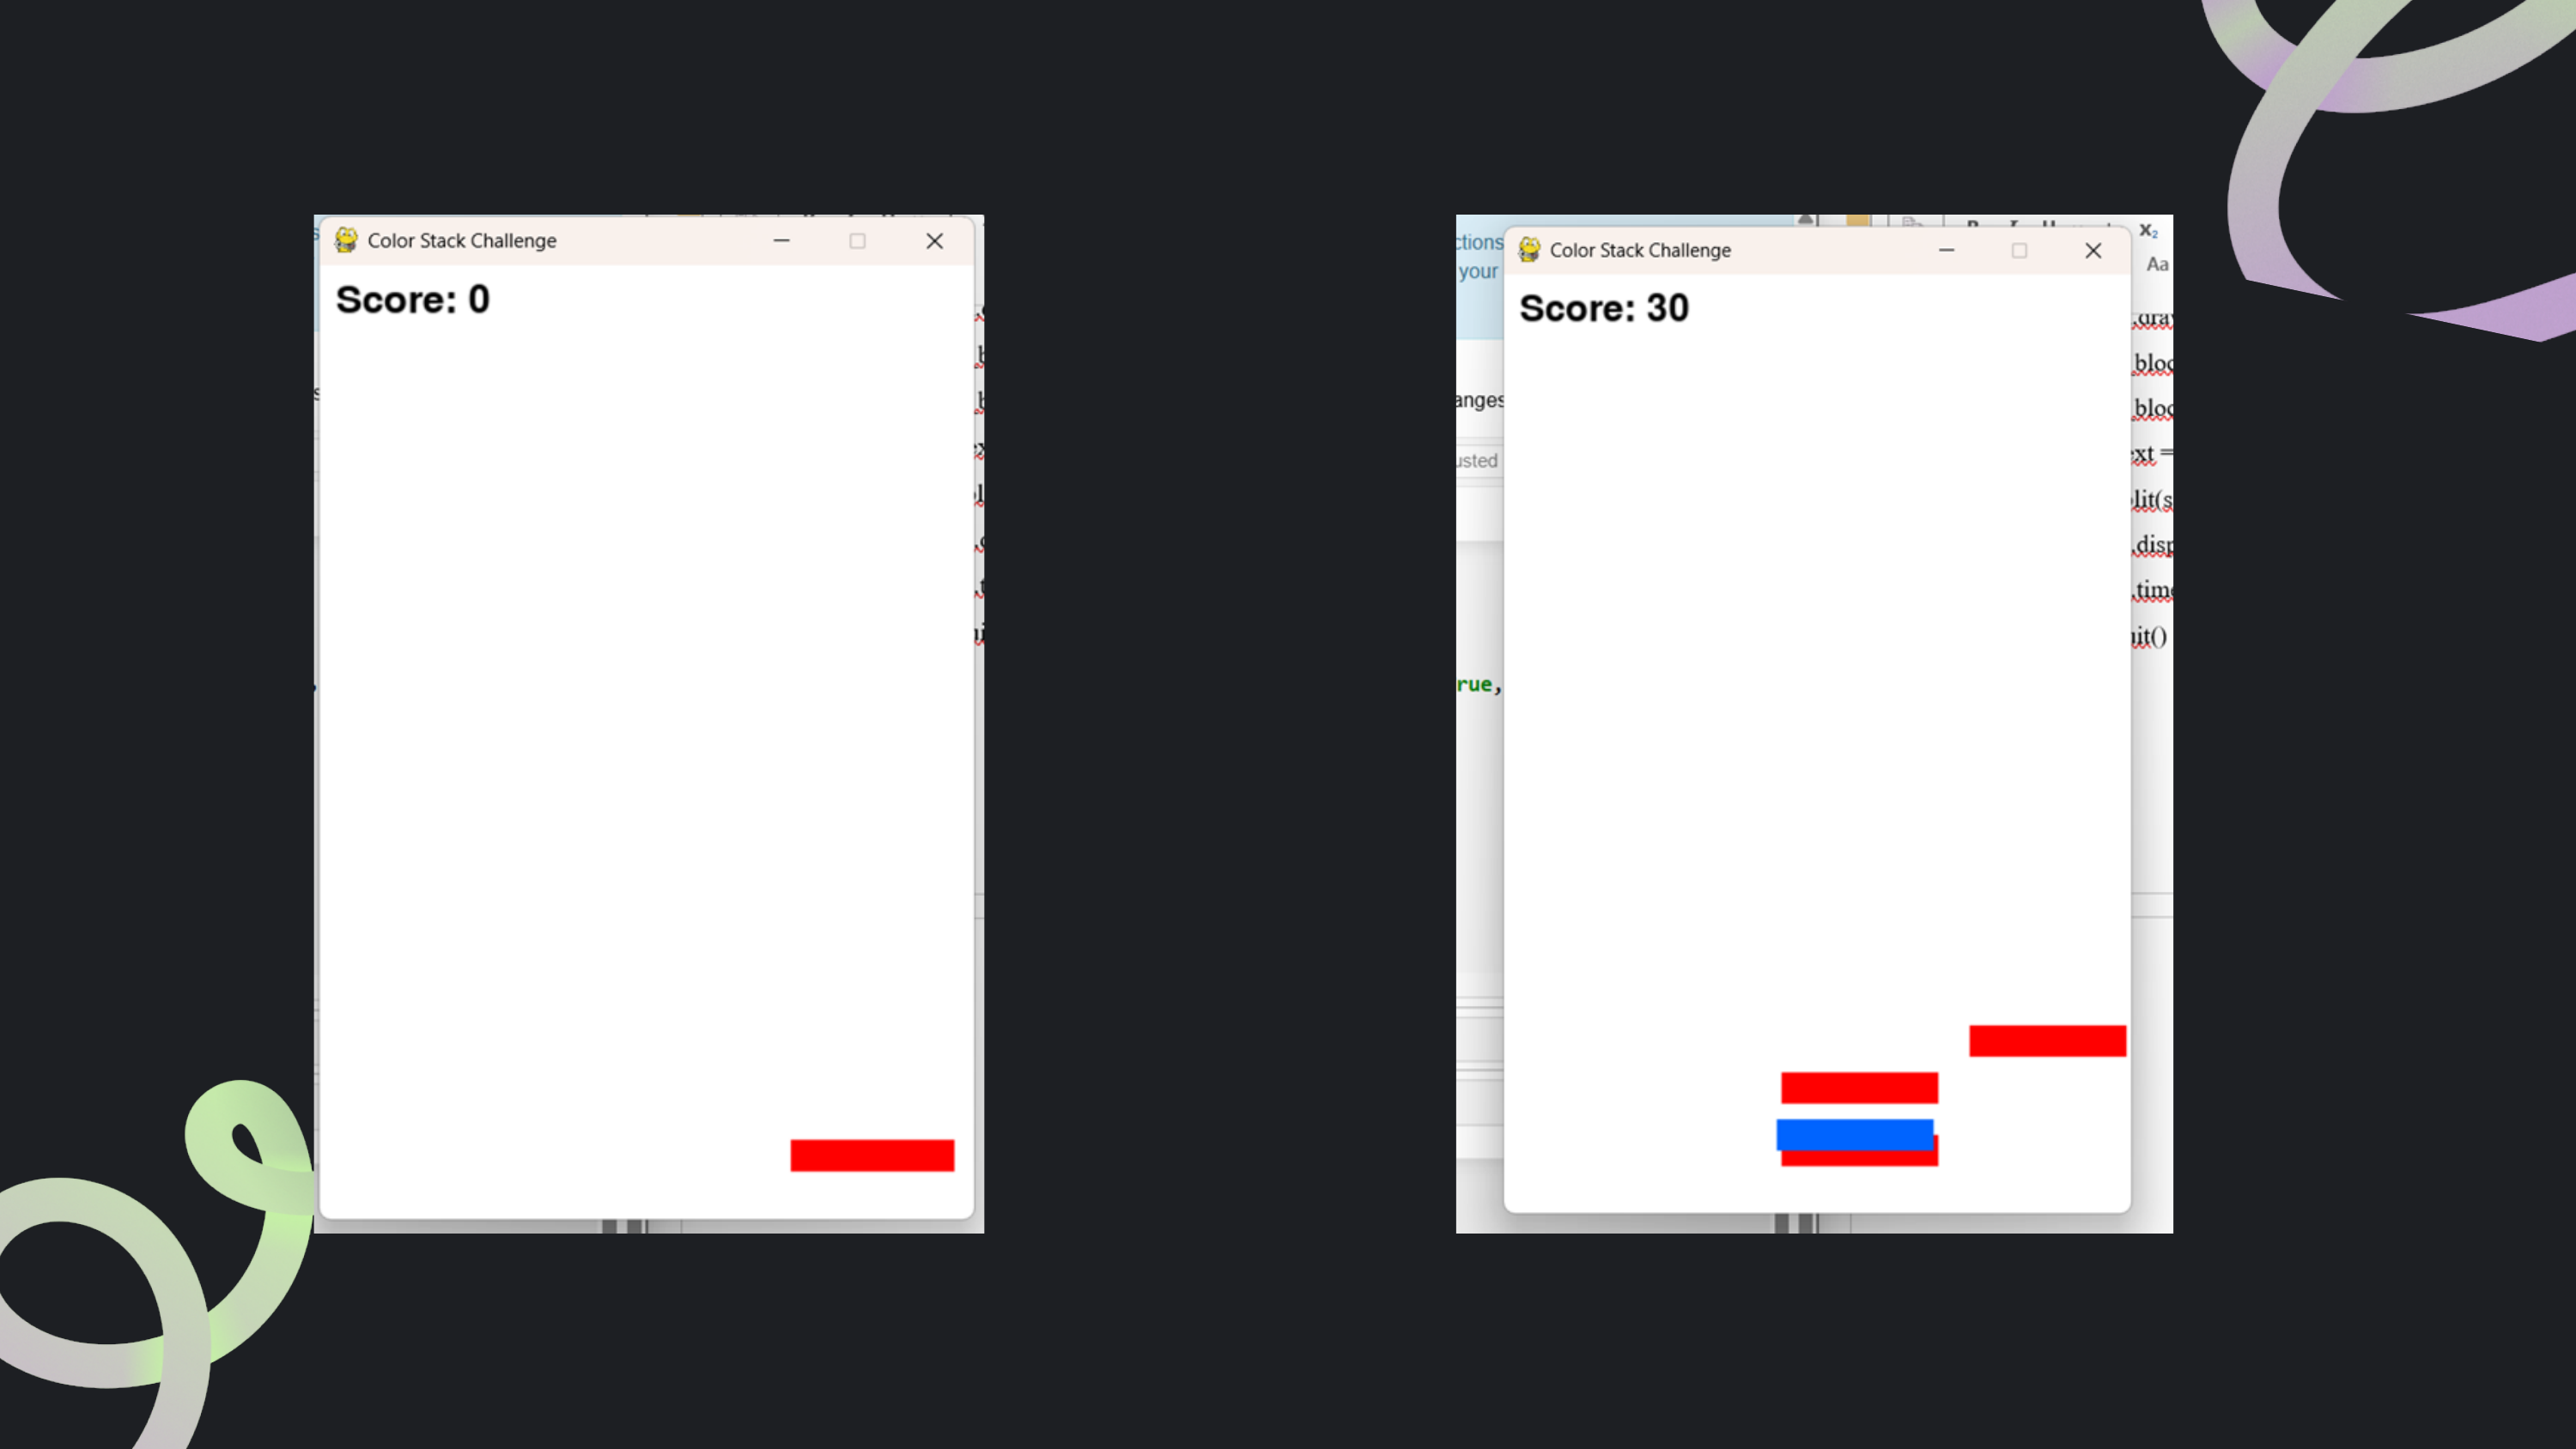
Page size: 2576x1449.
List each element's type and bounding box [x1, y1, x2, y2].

text_box [313, 215, 985, 1234]
text_box [2111, 0, 2576, 350]
text_box [1455, 215, 2174, 1234]
text_box [0, 1064, 465, 1449]
